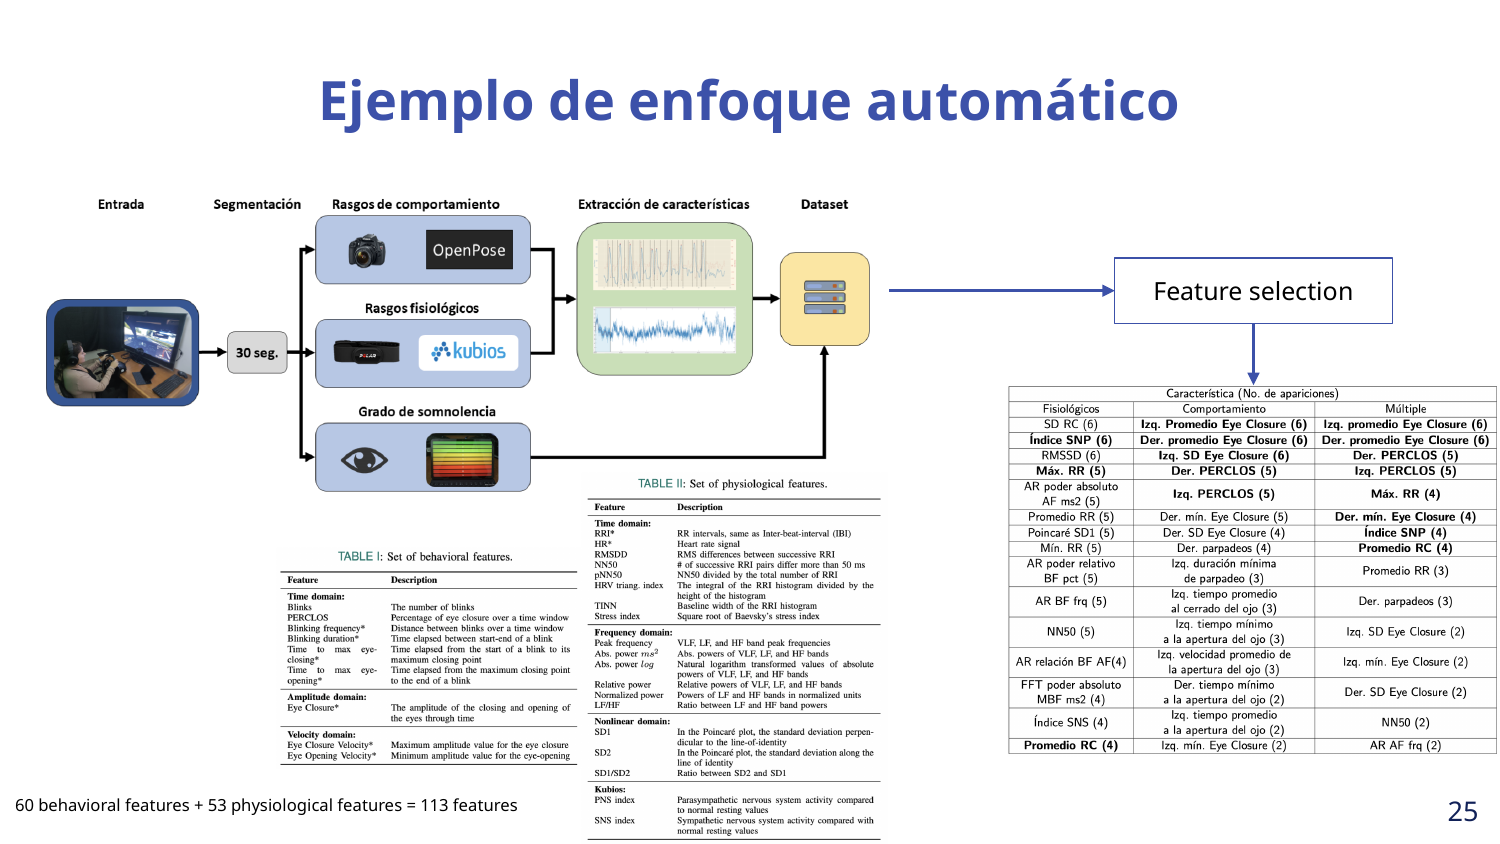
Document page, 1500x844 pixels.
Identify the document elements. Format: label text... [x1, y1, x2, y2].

slide_number ‹#› [1403, 779, 1494, 844]
picture [1006, 384, 1500, 757]
title Ejemplo de enfoque automático [117, 51, 1382, 145]
picture [0, 165, 900, 844]
text_box Feature selection [1114, 257, 1393, 324]
text_box 60 behavioral features + 53 physiological features = 113 features [0, 784, 576, 825]
